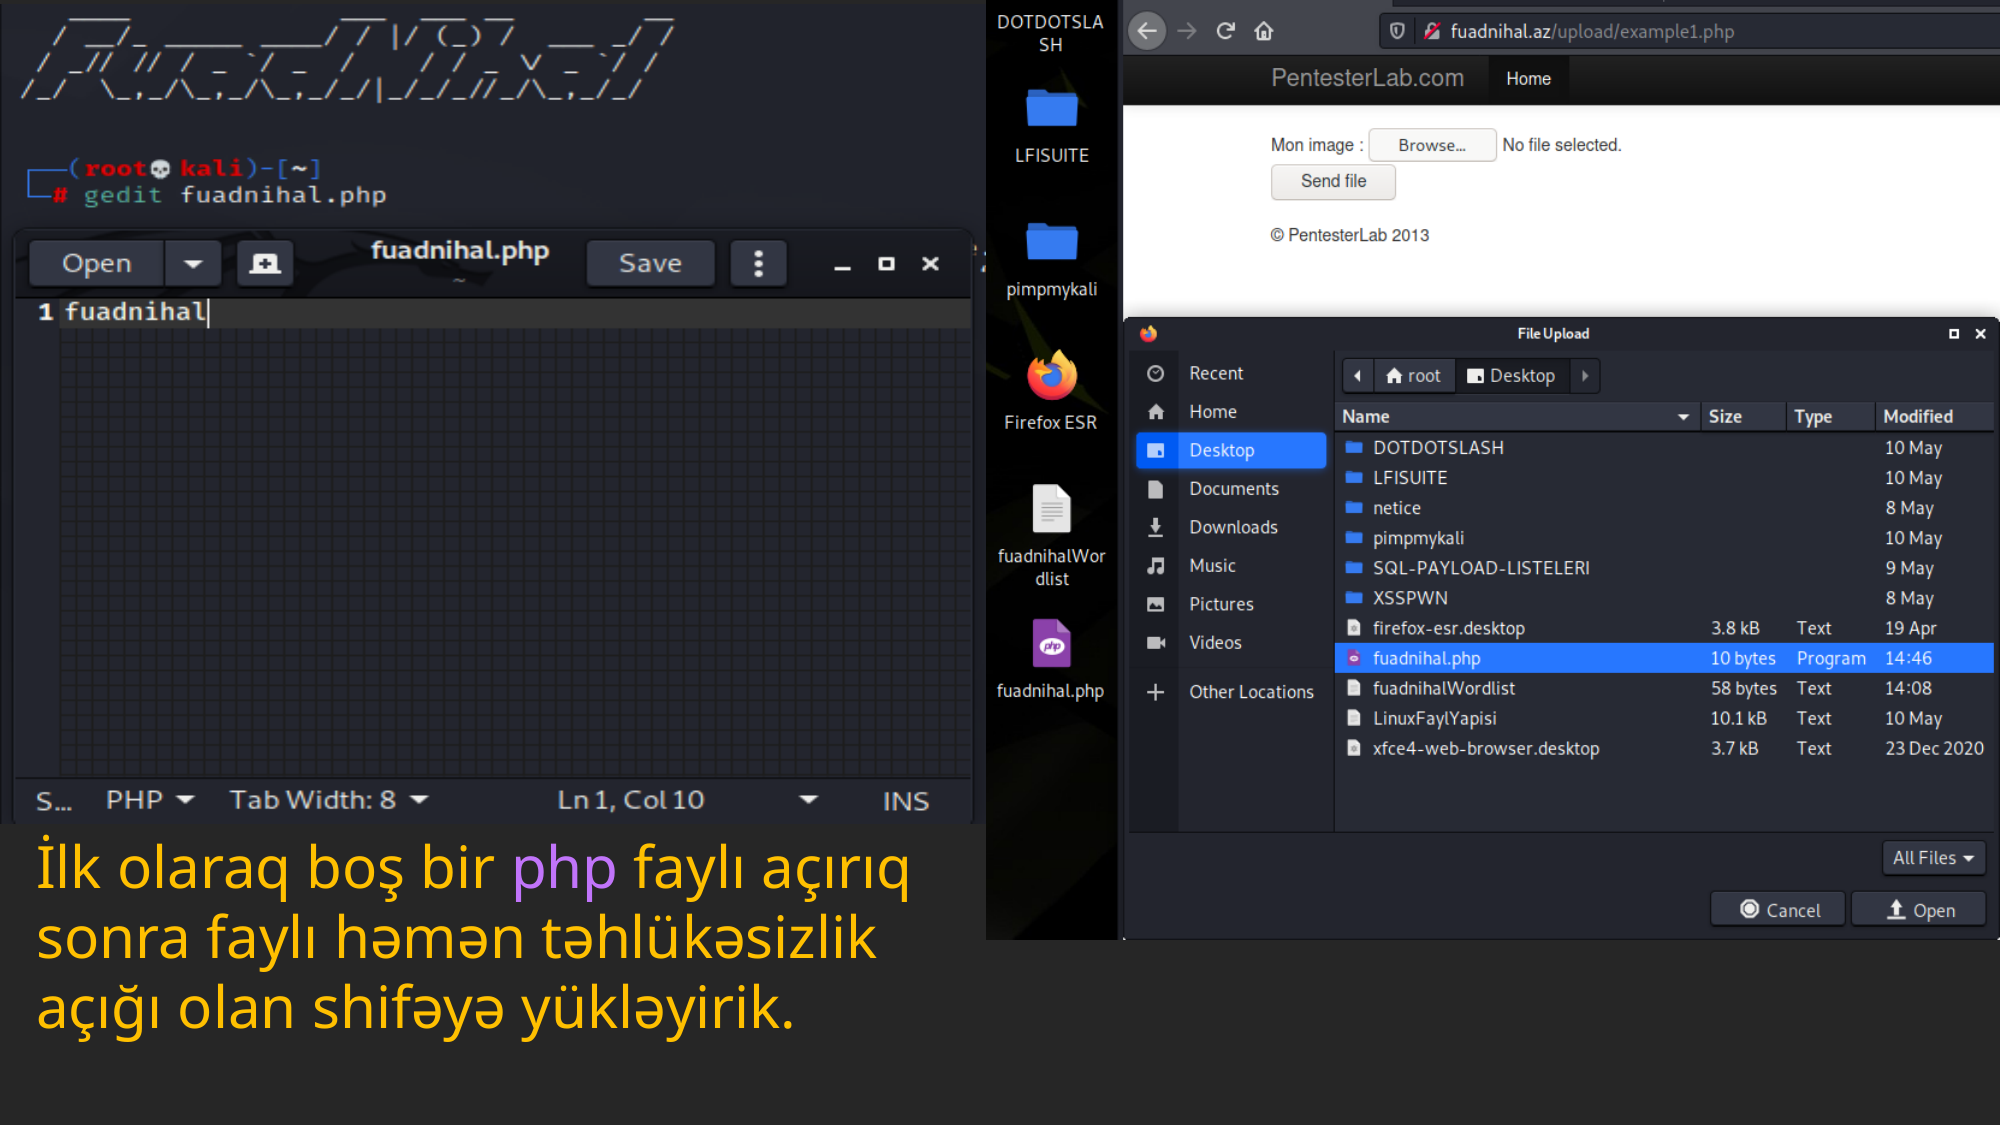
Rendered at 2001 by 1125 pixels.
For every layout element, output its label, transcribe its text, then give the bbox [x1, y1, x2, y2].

text_box İlk olaraq boş bir php faylı açırıq sonra faylı həmən təhlükəsizlik açığı olan shifəyə yükləyirik. [21, 824, 979, 1047]
picture [0, 0, 2000, 940]
